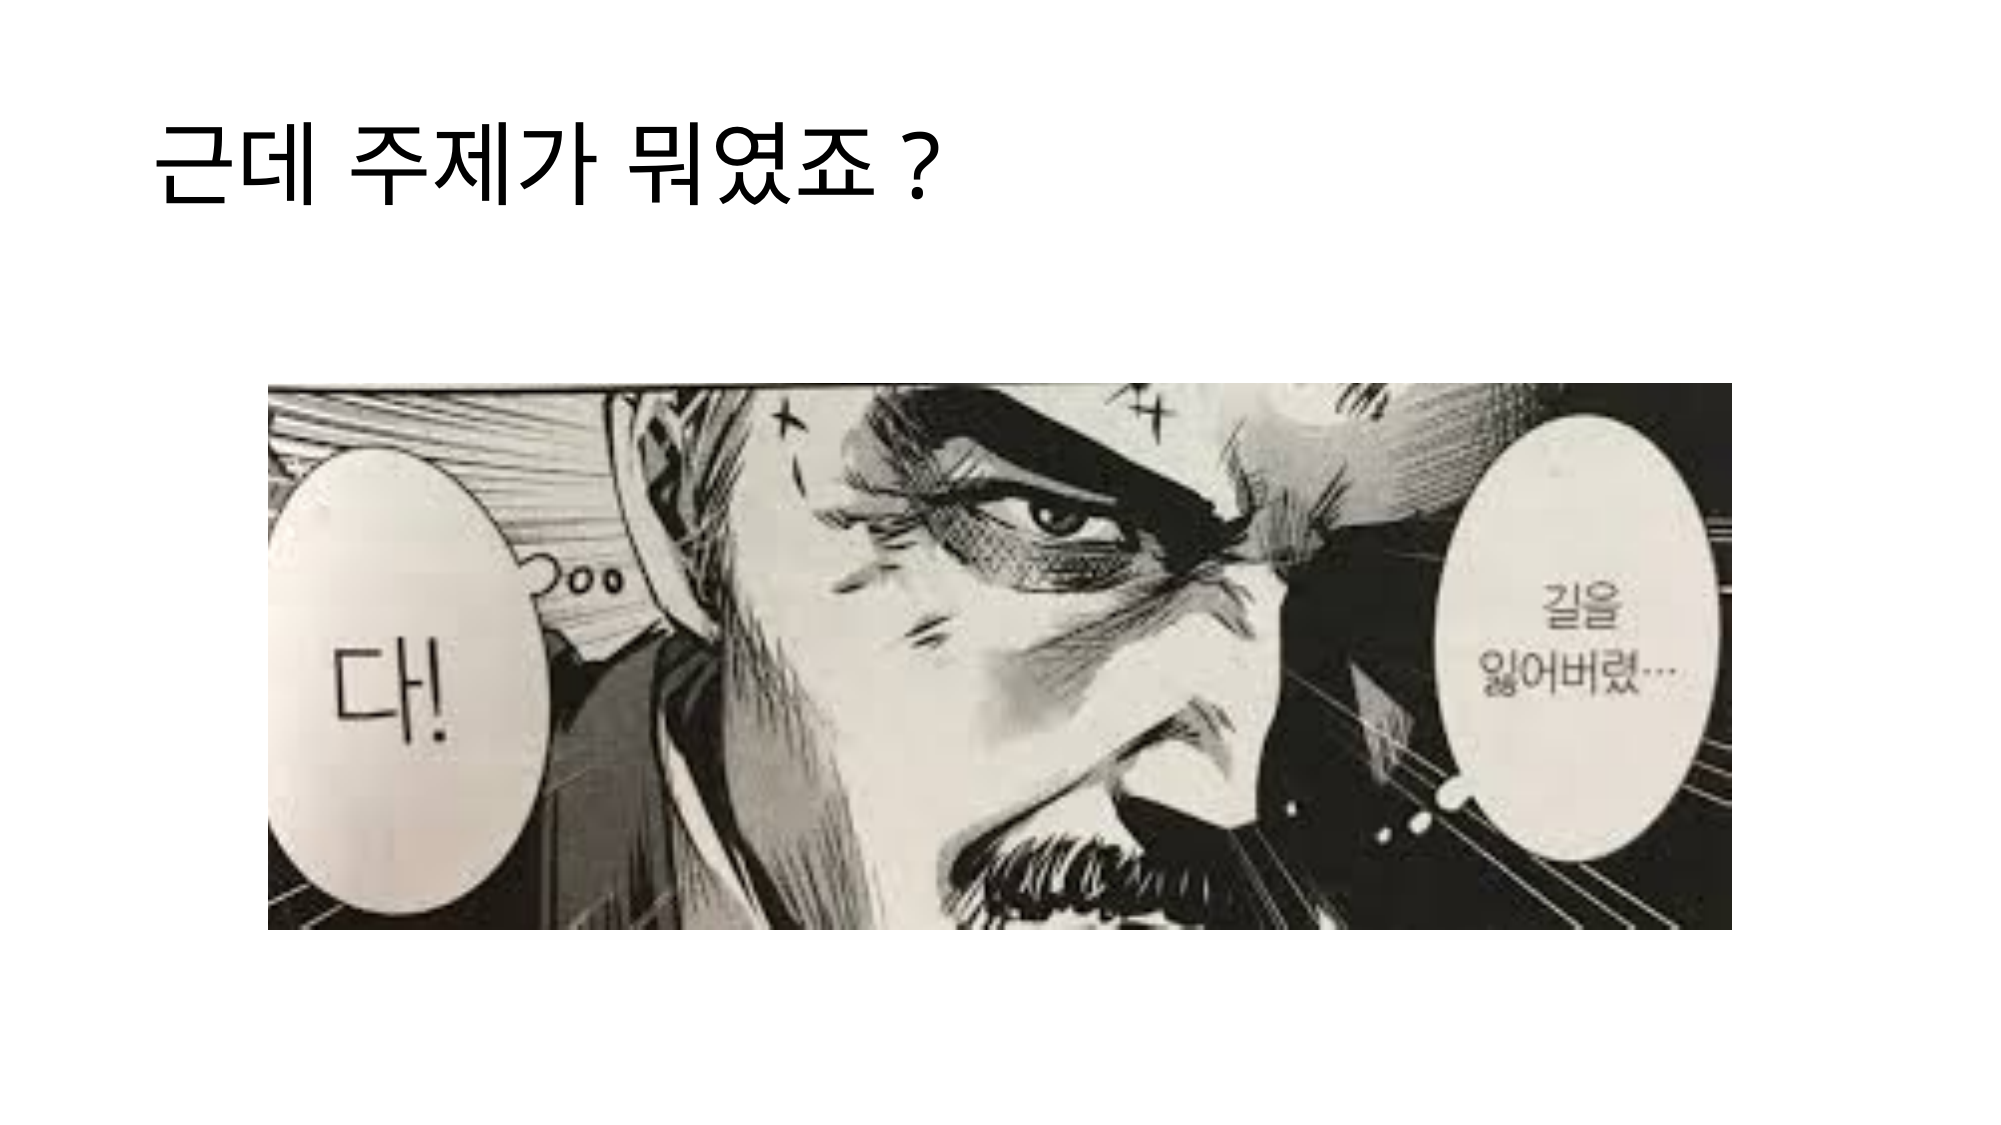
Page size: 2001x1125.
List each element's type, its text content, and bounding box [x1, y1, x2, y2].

title 근데 주제가 뭐였죠? [137, 59, 1863, 278]
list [268, 383, 1732, 930]
